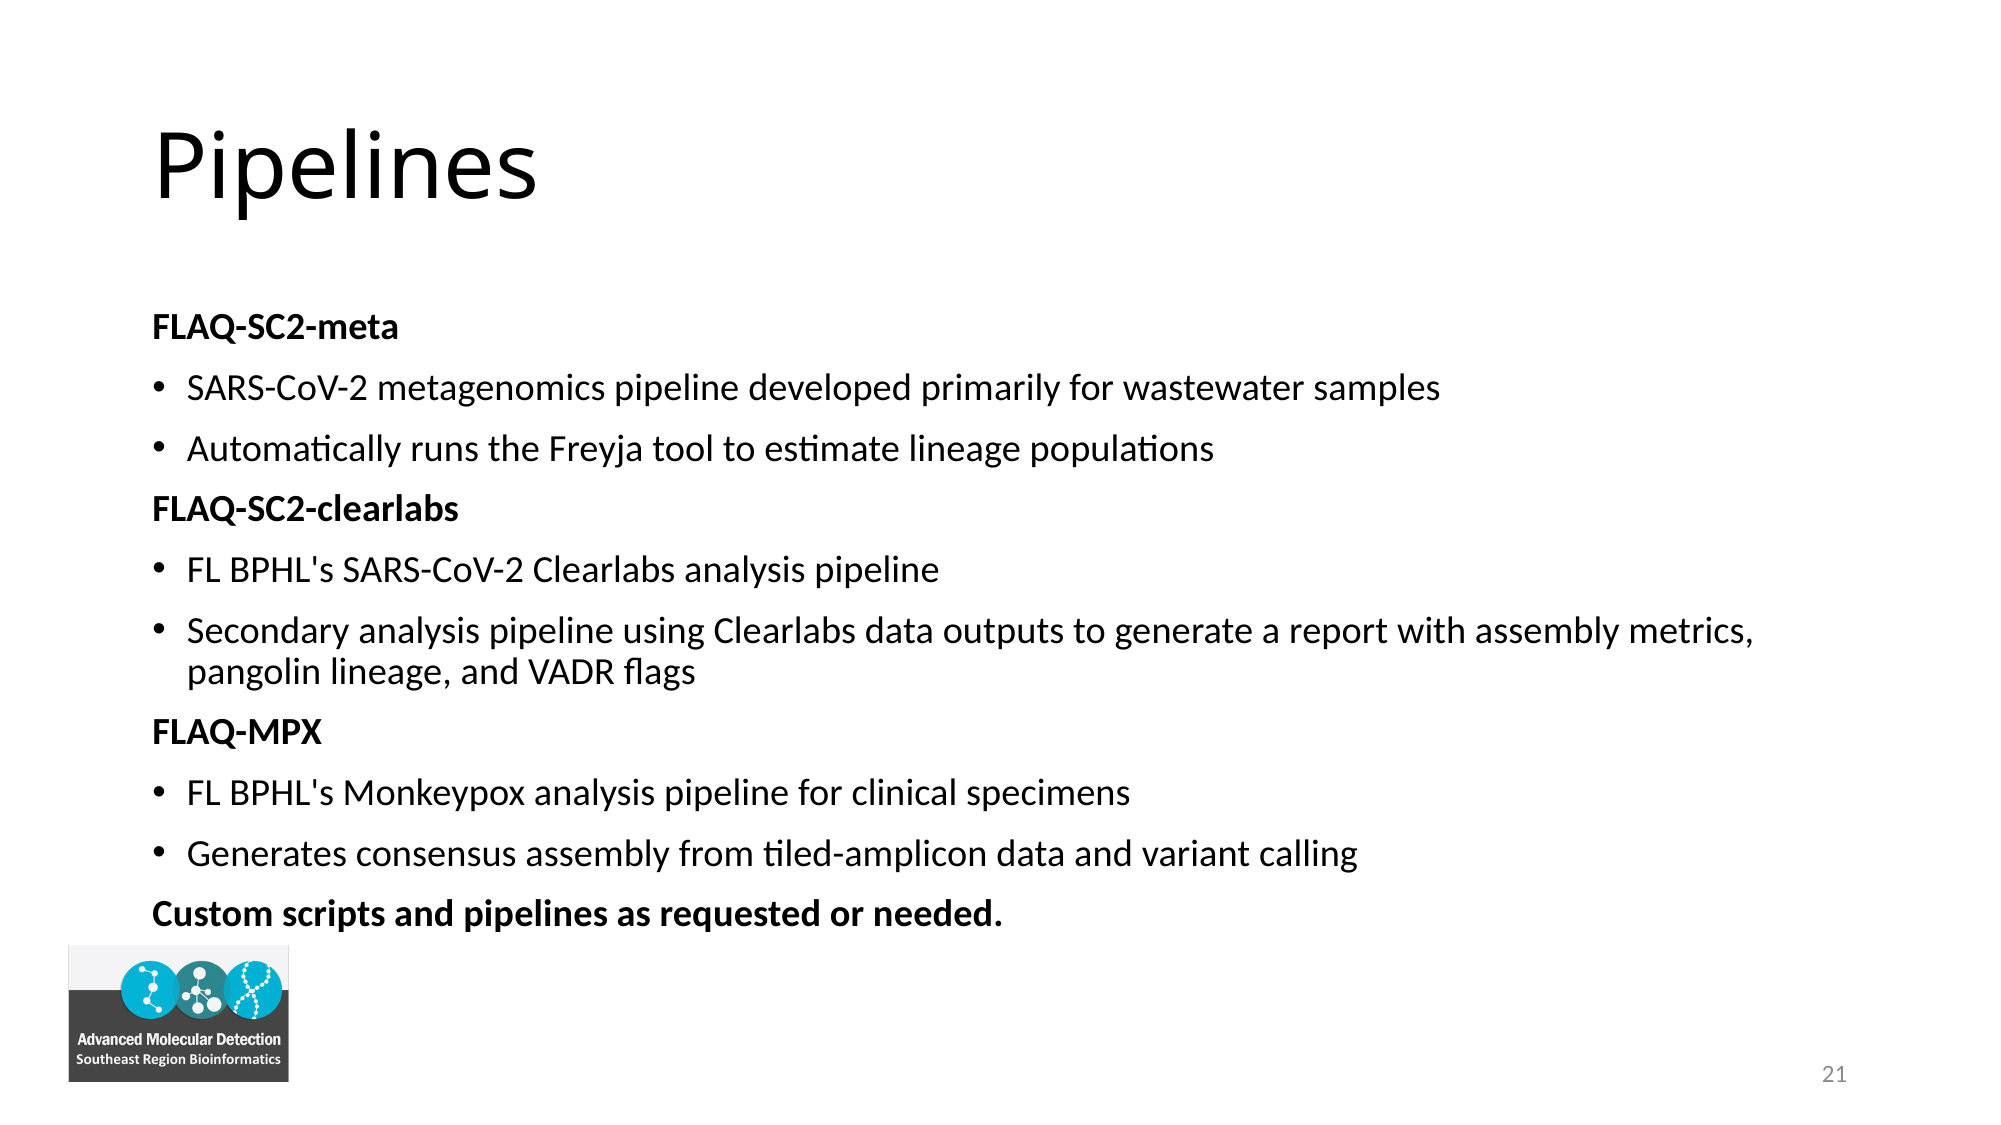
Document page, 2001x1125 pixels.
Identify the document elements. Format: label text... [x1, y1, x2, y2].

list FLAQ-SC2-meta SARS-CoV-2 metagenomics pipeline developed primarily for wastewater samples Automatically runs the Freyja tool to estimate lineage populations FLAQ-SC2-clearlabs FL BPHL's SARS-CoV-2 Clearlabs analysis pipeline Secondary analysis pipeline using Clearlabs data outputs to generate a report with assembly metrics, pangolin lineage, and VADR flags FLAQ-MPX FL BPHL's Monkeypox analysis pipeline for clinical specimens Generates consensus assembly from tiled-amplicon data and variant calling Custom scripts and pipelines as requested or needed. [137, 299, 1863, 946]
slide_number 21 [1412, 1042, 1863, 1103]
title Pipelines [137, 59, 1863, 278]
picture [67, 945, 290, 1082]
